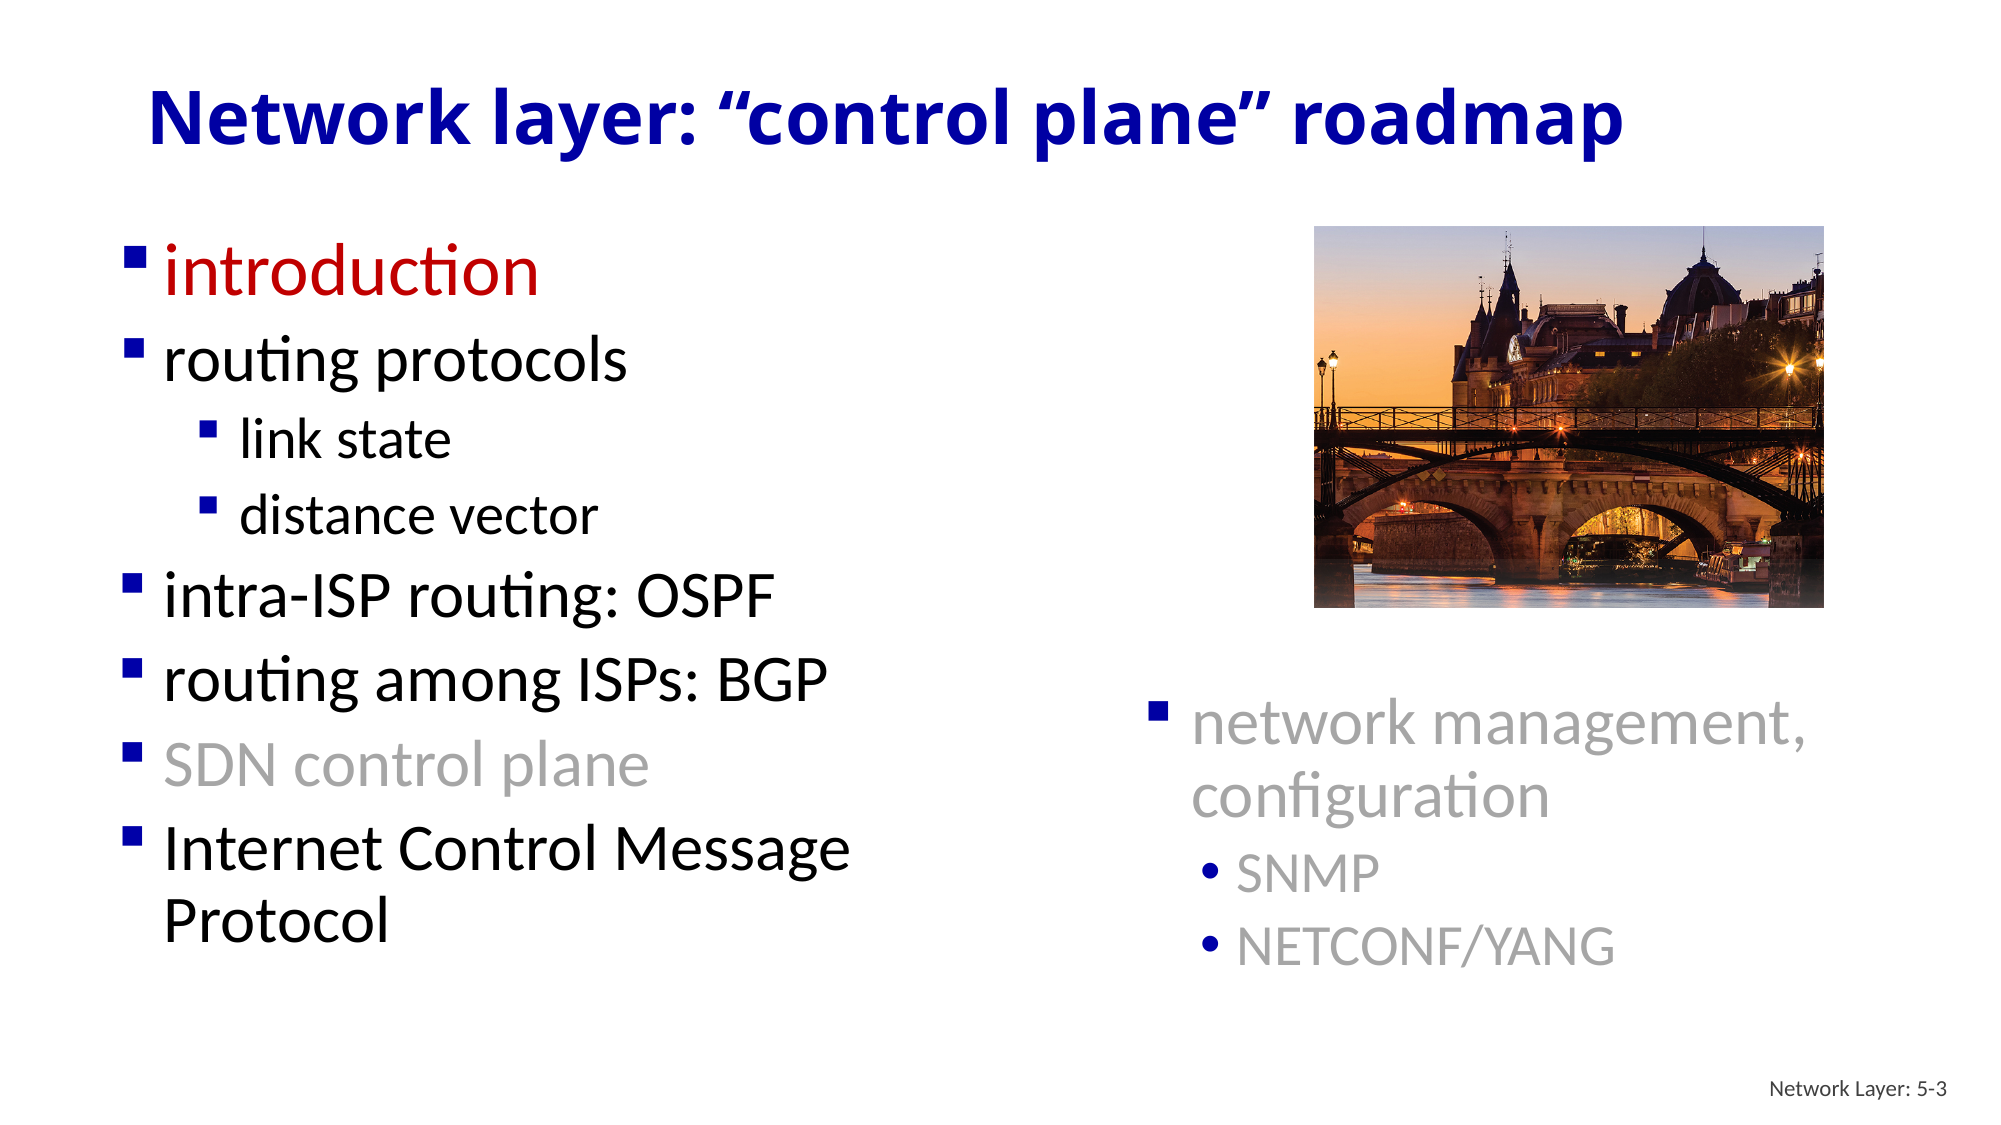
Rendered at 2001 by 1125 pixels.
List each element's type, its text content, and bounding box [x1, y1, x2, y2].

slide_number Network Layer: 5-3 [1512, 1056, 1963, 1117]
text_box introduction routing protocols link state distance vector intra-ISP routing: OSPF routing among ISPs: BGP SDN control plane Internet Control Message Protocol [102, 223, 1017, 1050]
title Network layer: “control plane” roadmap [131, 47, 1856, 195]
text_box network management, configuration SNMP NETCONF/YANG [1109, 679, 1941, 998]
picture [1314, 226, 1824, 608]
